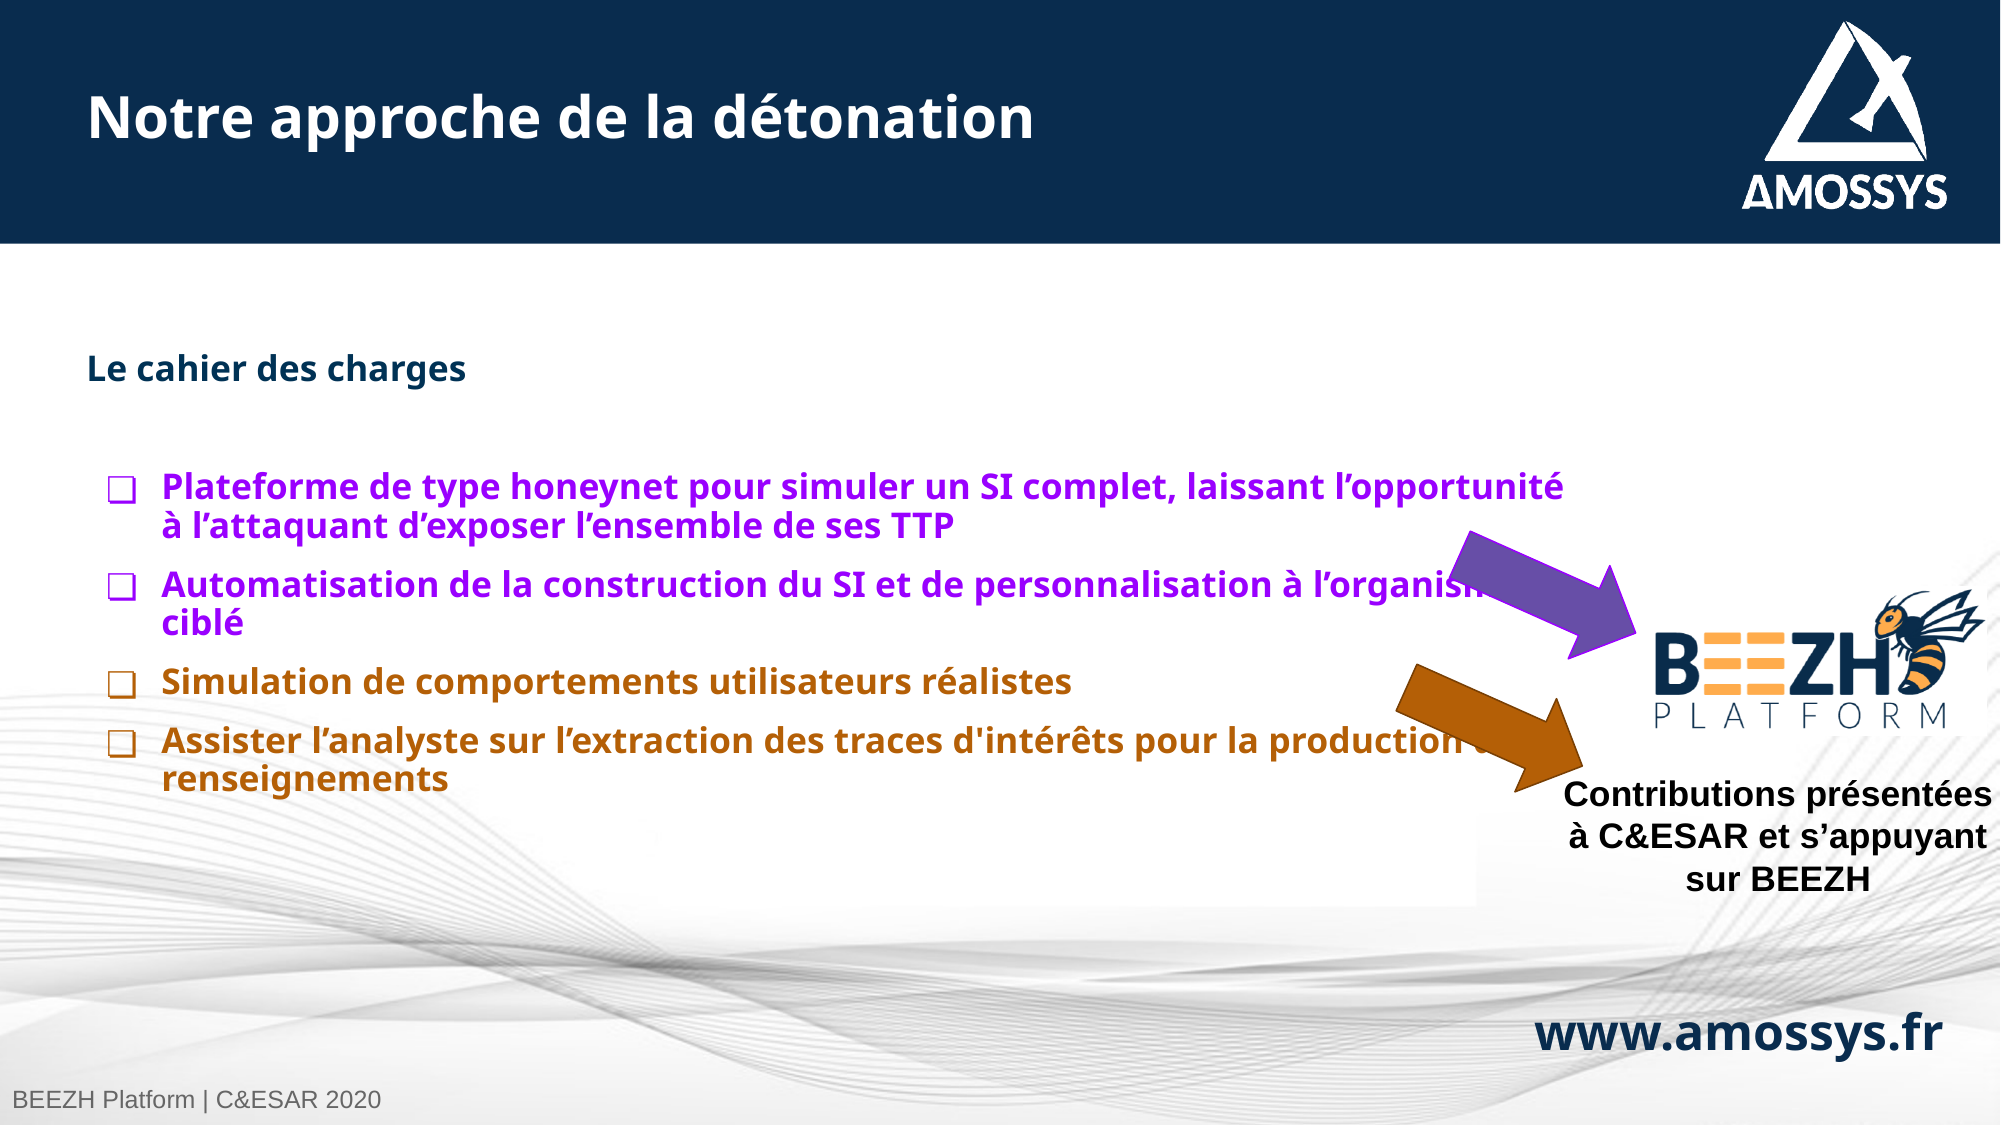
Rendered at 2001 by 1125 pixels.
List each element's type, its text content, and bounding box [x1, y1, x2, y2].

picture [1604, 512, 2000, 755]
text_box [1396, 664, 1579, 792]
text_box [1449, 531, 1636, 659]
text_box Contributions présentées à C&ESAR et s’appuyant sur BEEZH [1546, 755, 2000, 928]
picture [0, 512, 2000, 1125]
list Le cahier des charges Plateforme de type honeynet pour simuler un SI complet, laissant l’opportunité à l’attaquant d’exposer l’ensemble de ses TTP Automatisation de la construction du SI et de personnalisation à l’organisme ciblé Simulation de comportements utilisateurs réalistes Assister l’analyste sur l’extraction des traces d'intérêts pour la production de renseignements [71, 343, 1604, 1014]
title Notre approche de la détonation [71, 81, 1528, 200]
picture [1695, 0, 1993, 219]
